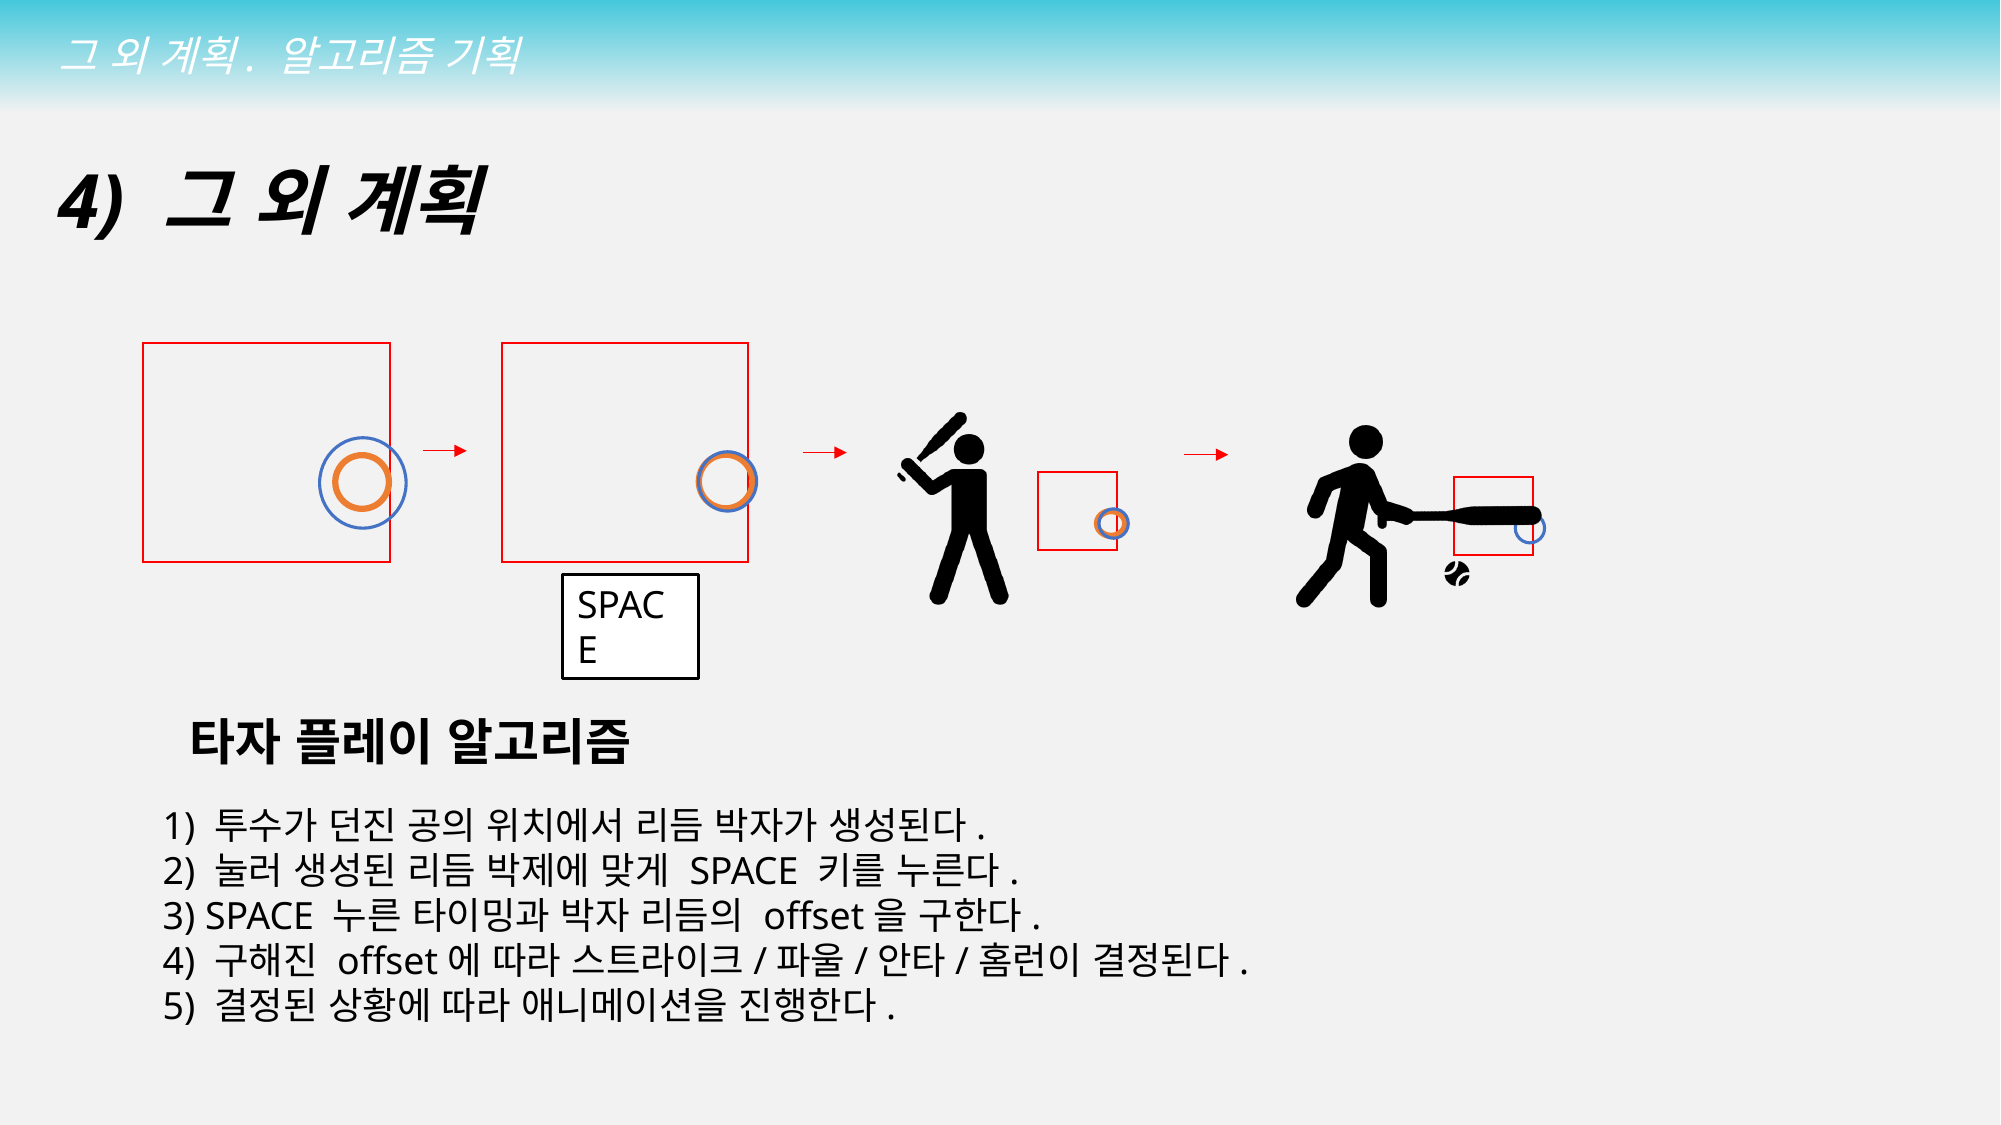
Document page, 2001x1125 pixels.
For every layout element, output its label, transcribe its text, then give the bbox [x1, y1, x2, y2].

text_box [1097, 507, 1130, 540]
text_box [318, 436, 408, 530]
text_box 타자 플레이 알고리즘 [174, 702, 647, 778]
text_box SPACE [562, 574, 699, 679]
text_box 4) 그 외 계획 [43, 146, 1627, 252]
text_box 1) 투수가 던진 공의 위치에서 리듬 박자가 생성된다. 2) 눌러 생성된 리듬 박제에 맞게 SPACE 키를 누른다. 3) SPACE 누른 타이밍과 박자 리듬의 offset을 구한다. 4) 구해진 offset에 따라 스트라이크/파울/안타/홈런이 결정된다. 5) 결정된 상황에 따라 애니메이션을 진행한다. [147, 794, 1428, 1080]
picture [847, 403, 1058, 613]
text_box [142, 342, 391, 563]
text_box 그 외 계획. 알고리즘 기획 [43, 22, 1640, 88]
text_box [697, 450, 758, 513]
picture [1253, 410, 1563, 621]
text_box [1058, 471, 1118, 551]
text_box [501, 342, 749, 563]
